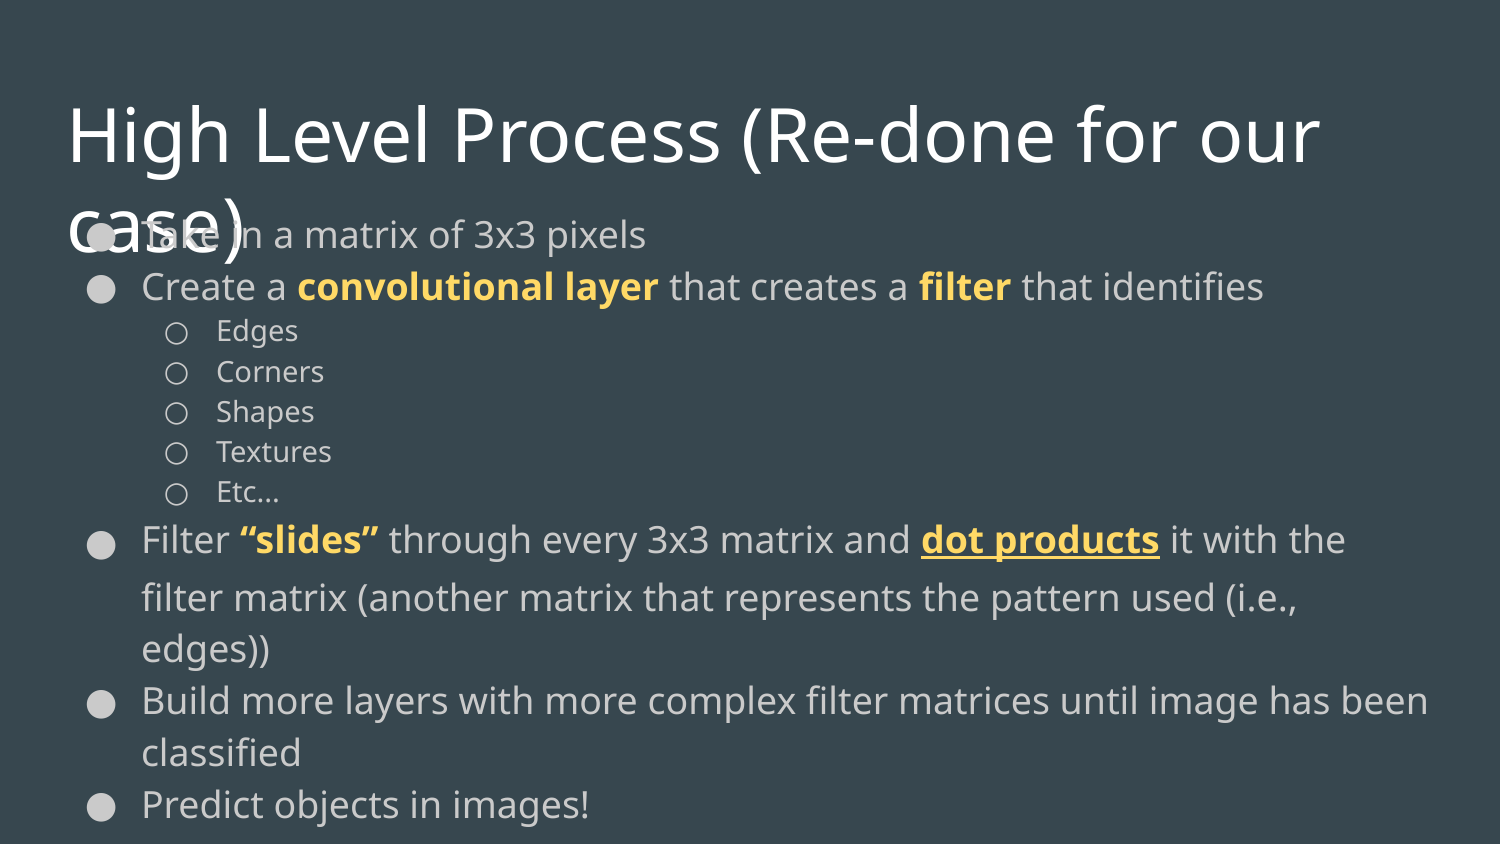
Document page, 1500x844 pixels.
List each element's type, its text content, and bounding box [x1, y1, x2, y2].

title High Level Process (Re-done for our case) [51, 72, 1449, 167]
list Take in a matrix of 3x3 pixels Create a convolutional layer that creates a filter that identifies Edges Corners Shapes Textures Etc... Filter “slides” through every 3x3 matrix and dot products it with the filter matrix (another matrix that represents the pattern used (i.e., edges)) Build more layers with more complex filter matrices until image has been classified Predict objects in images! [51, 189, 1449, 801]
